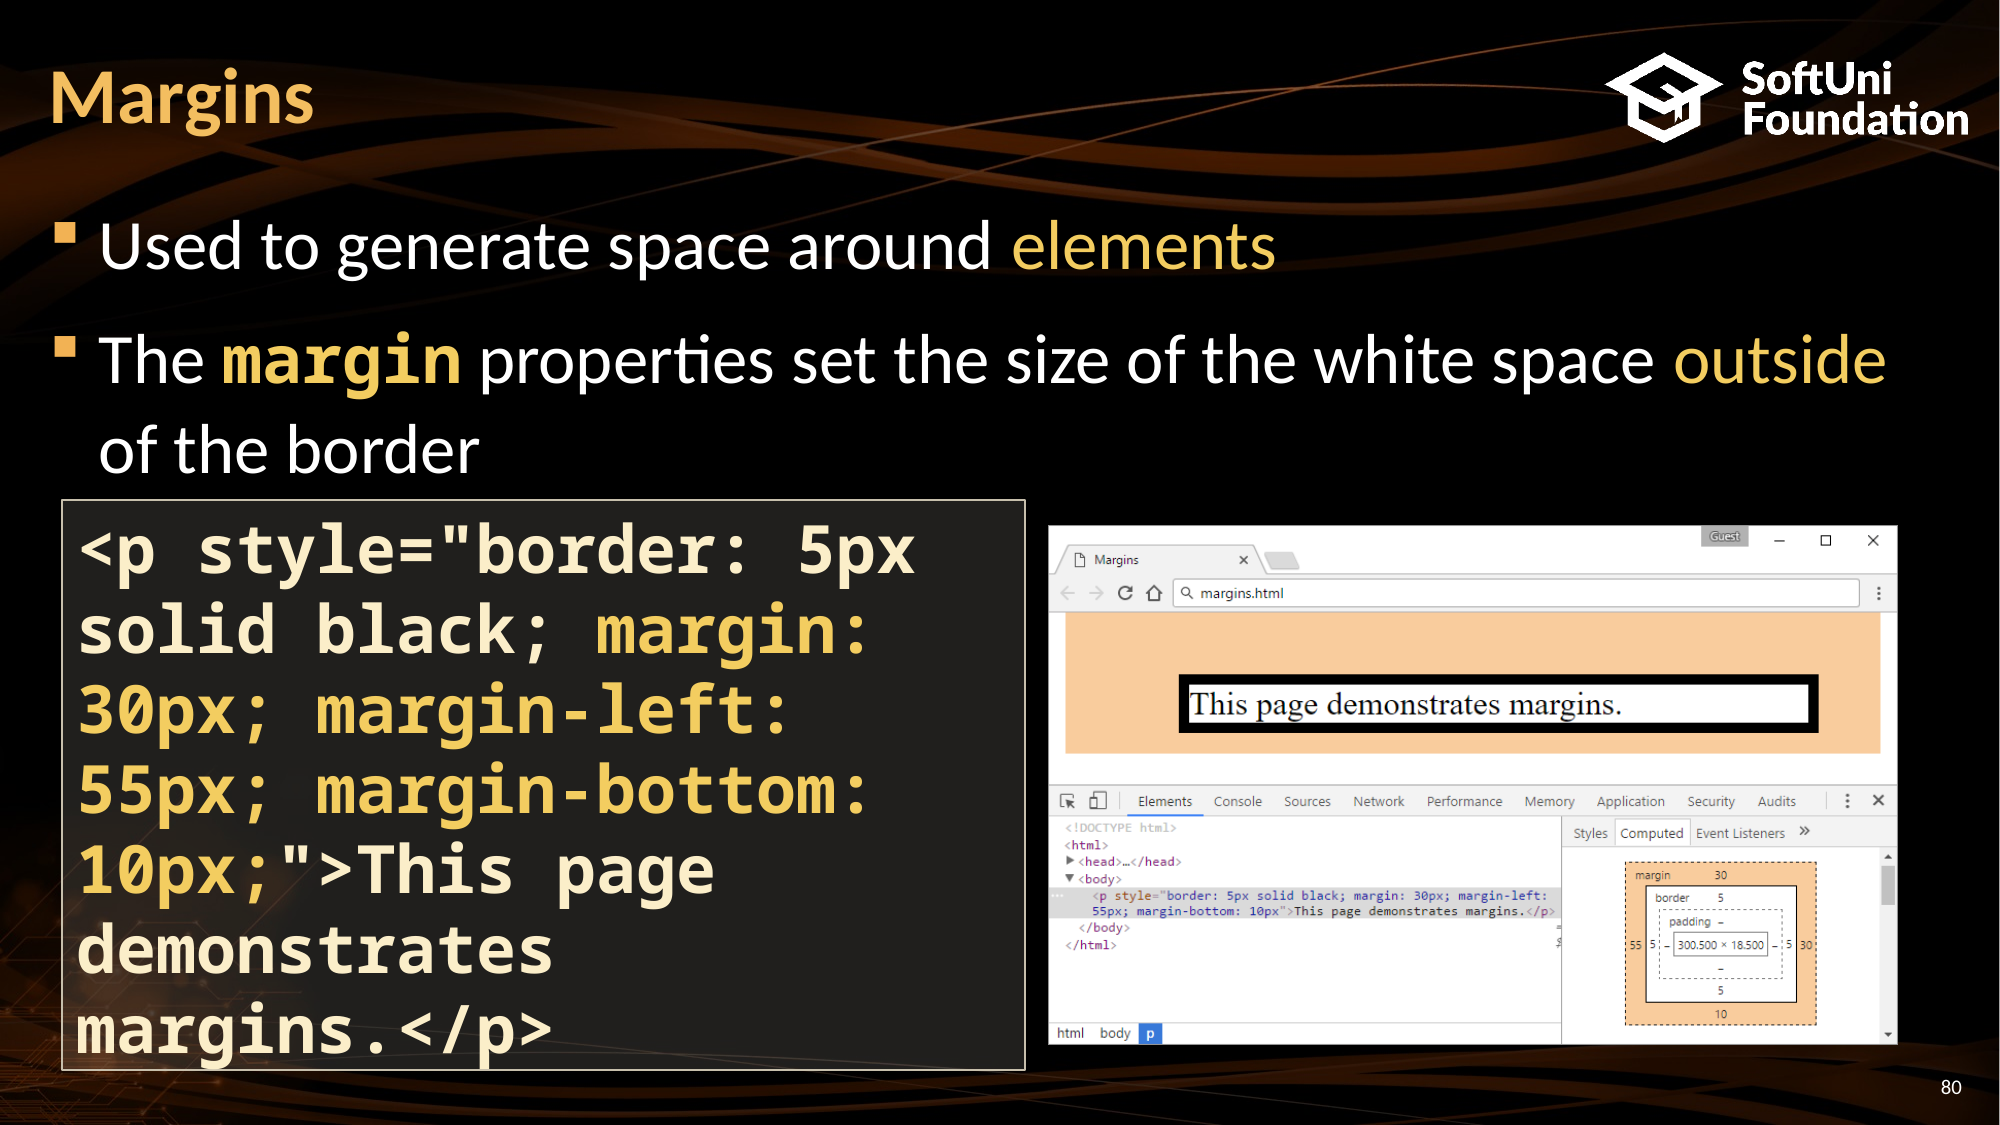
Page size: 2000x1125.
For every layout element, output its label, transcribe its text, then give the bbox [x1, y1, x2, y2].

text_box <p style="border: 5px solid black; margin: 30px; margin-left: 55px; margin-bottom: 10px;">This page demonstrates margins.</p> [62, 499, 1025, 1071]
picture [0, 0, 2000, 1125]
title Margins [30, 6, 1602, 189]
list Used to generate space around elements The margin properties set the size of the white space outside of the border [31, 188, 1968, 1103]
